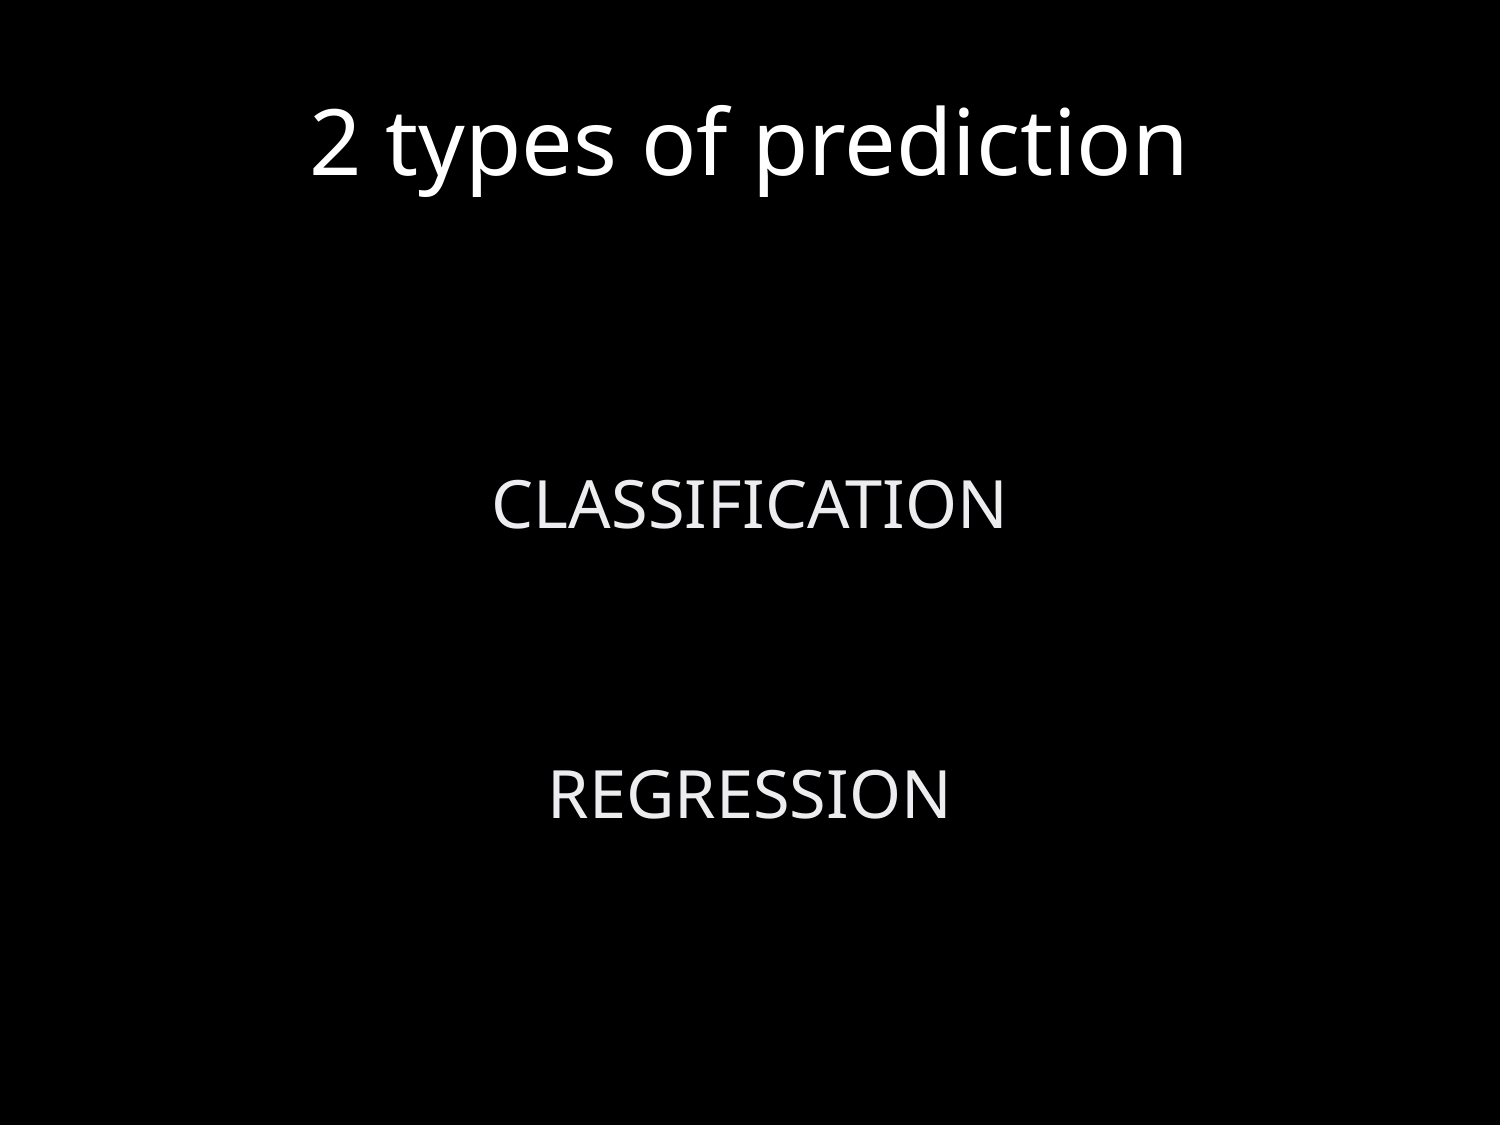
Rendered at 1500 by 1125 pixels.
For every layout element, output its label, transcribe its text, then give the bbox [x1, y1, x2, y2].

title 2 types of prediction [74, 14, 1426, 263]
list CLASSIFICATION REGRESSION [74, 263, 1426, 1125]
